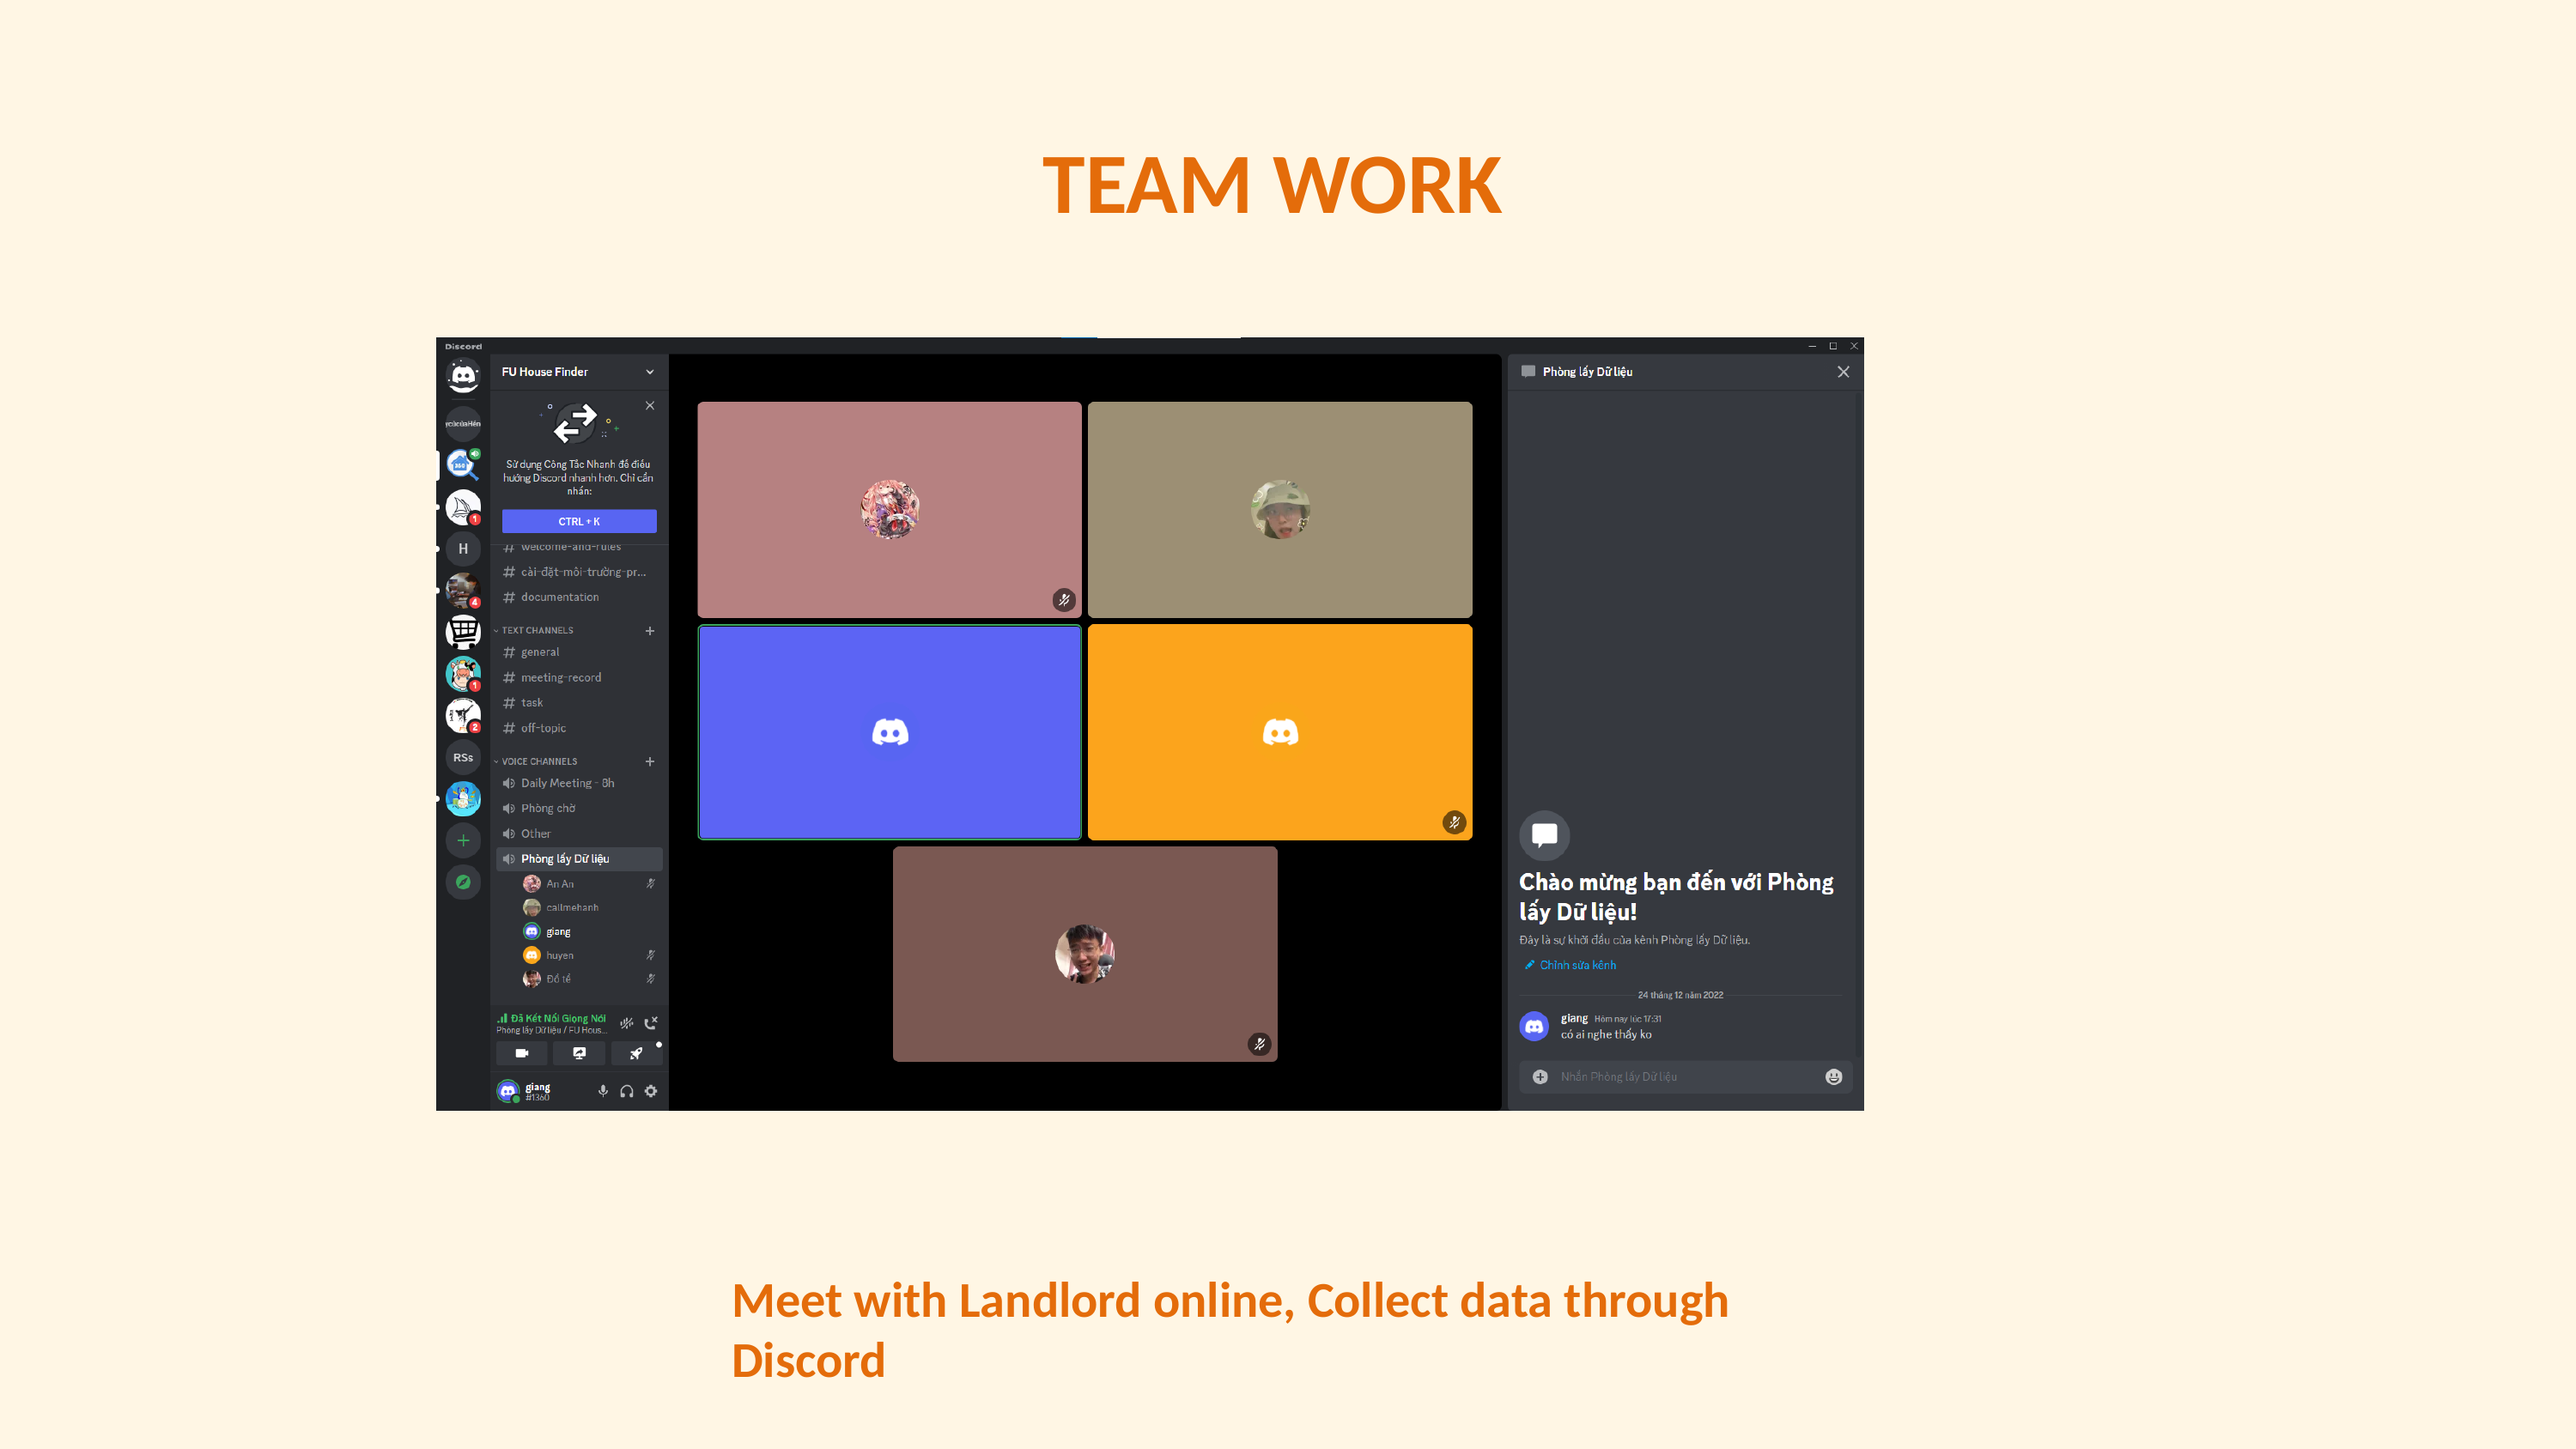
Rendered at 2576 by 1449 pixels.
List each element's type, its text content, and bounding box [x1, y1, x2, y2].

text_box Meet with Landlord online, Collect data through Discord [719, 1260, 1864, 1394]
picture [436, 337, 1864, 1111]
text_box TEAM WORK [1030, 121, 1546, 238]
